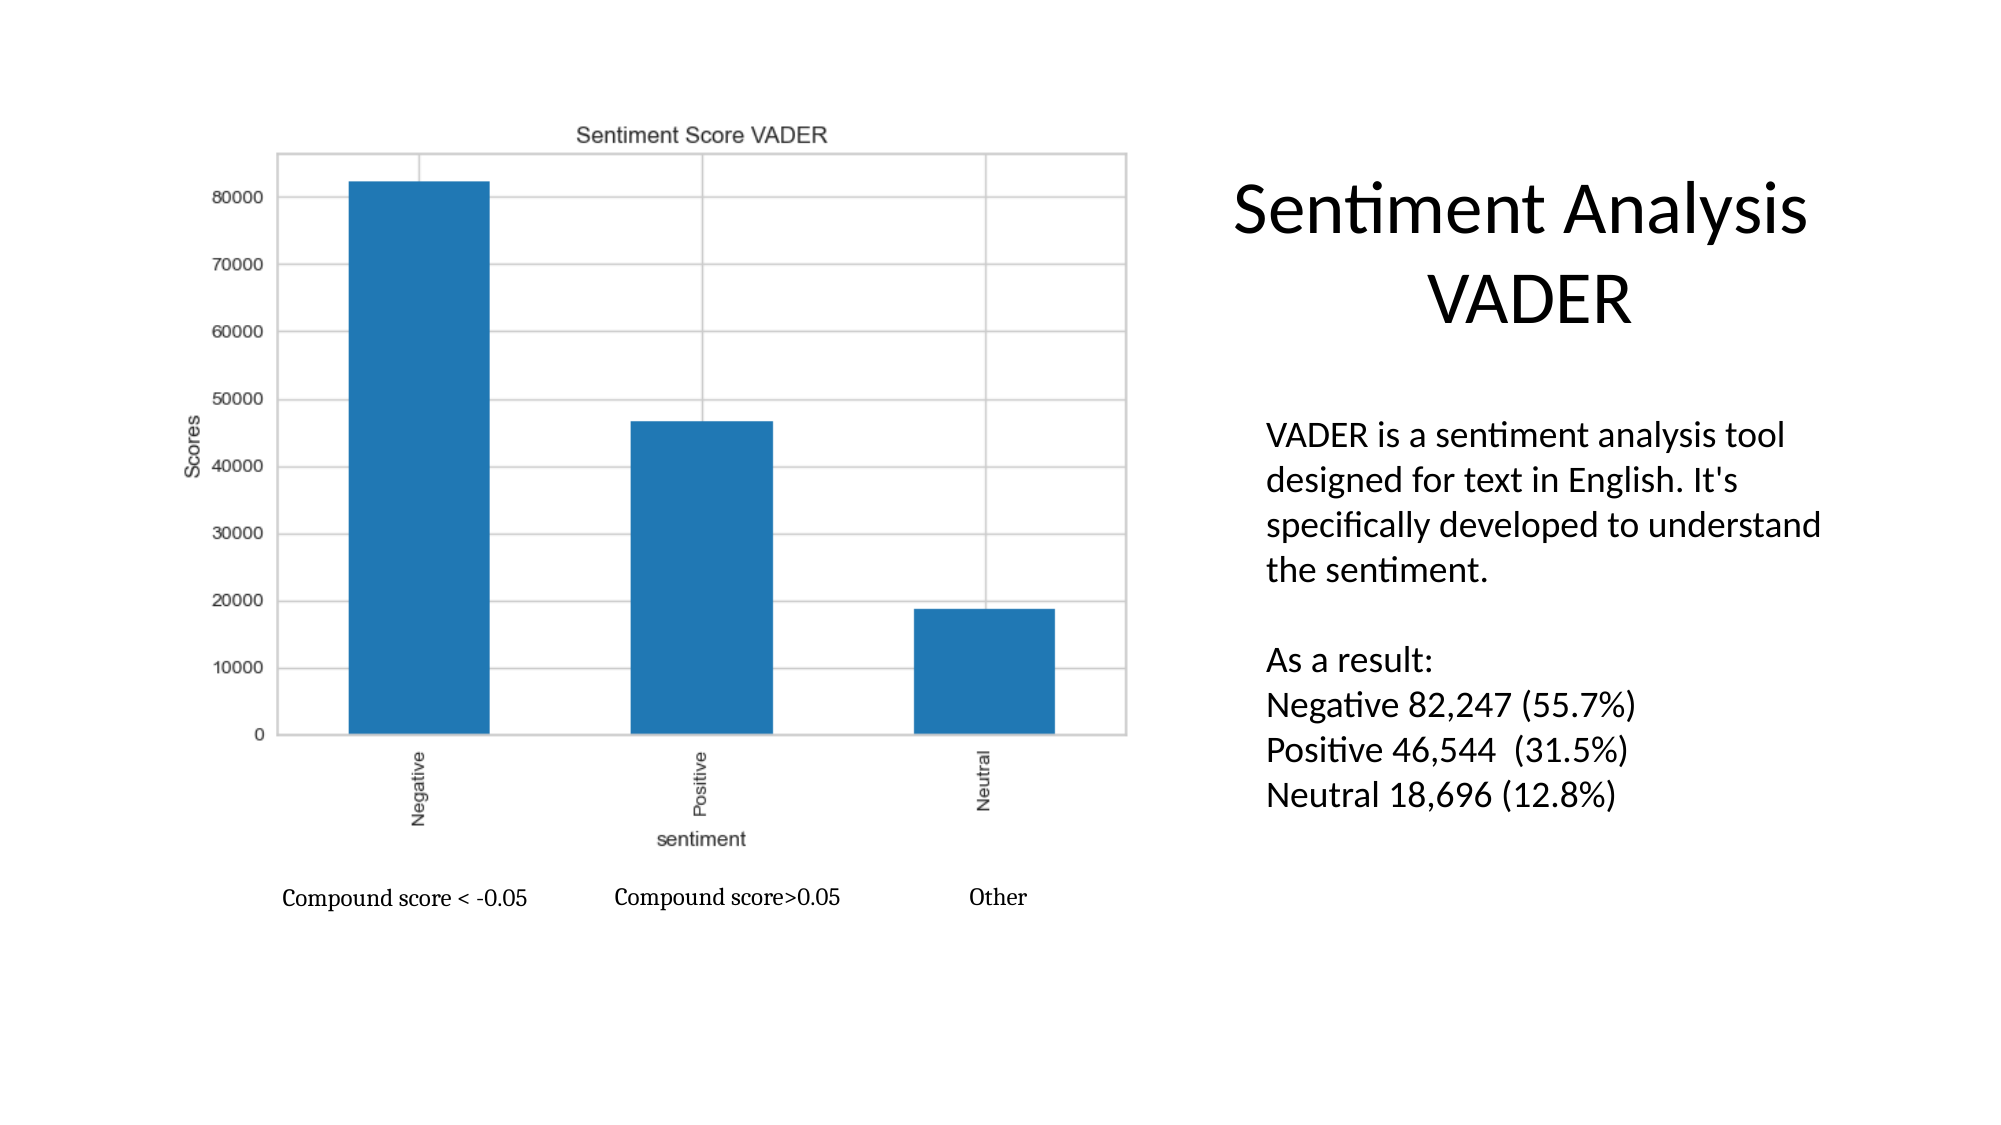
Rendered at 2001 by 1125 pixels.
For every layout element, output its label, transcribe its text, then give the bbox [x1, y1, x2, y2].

text_box Sentiment Analysis VADER [1207, 150, 1853, 346]
text_box Other [954, 872, 1252, 918]
picture [171, 113, 1140, 864]
text_box VADER is a sentiment analysis tool designed for text in English. It's specifically developed to understand the sentiment. As a result: Negative 82,247 (55.7%) Positive 46,544 (31.5%) Neutral 18,696 (12.8%) [1251, 402, 1853, 913]
text_box Compound score>0.05 [600, 872, 897, 918]
text_box Compound score < -0.05 [267, 873, 565, 919]
